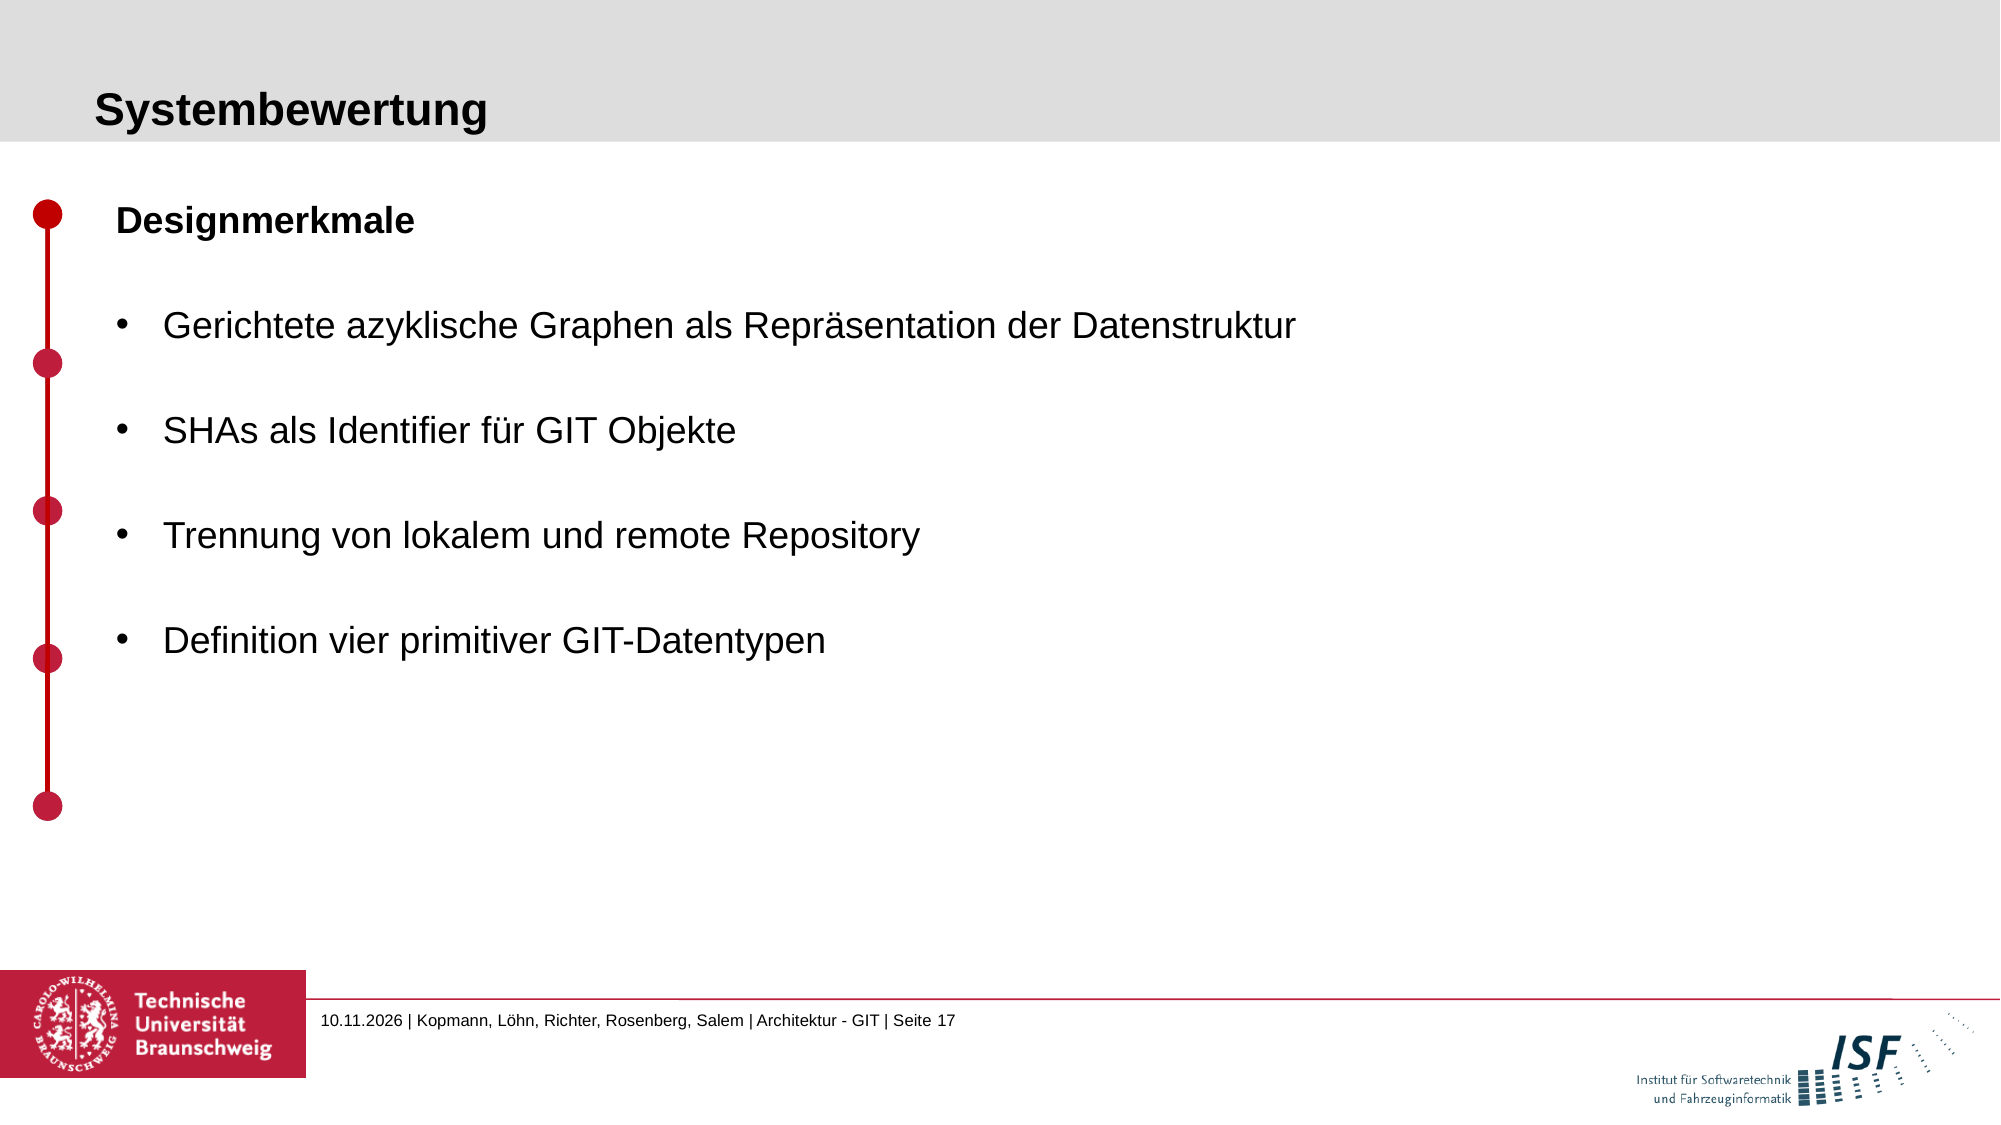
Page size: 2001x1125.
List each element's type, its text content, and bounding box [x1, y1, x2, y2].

text_box [54, 642, 65, 674]
text_box [54, 347, 65, 379]
text_box [30, 642, 42, 674]
text_box [30, 197, 65, 231]
picture [0, 970, 306, 1078]
text_box [30, 347, 42, 379]
title Systembewertung [94, 18, 1927, 135]
text_box Designmerkmale Gerichtete azyklische Graphen als Repräsentation der Datenstruktur SHAs als Identifier für GIT Objekte Trennung von lokalem und remote Repository Definition vier primitiver GIT-Datentypen [115, 196, 1783, 980]
picture [1634, 1012, 1974, 1107]
text_box [54, 495, 65, 527]
text_box [30, 790, 65, 823]
text_box [30, 495, 42, 527]
